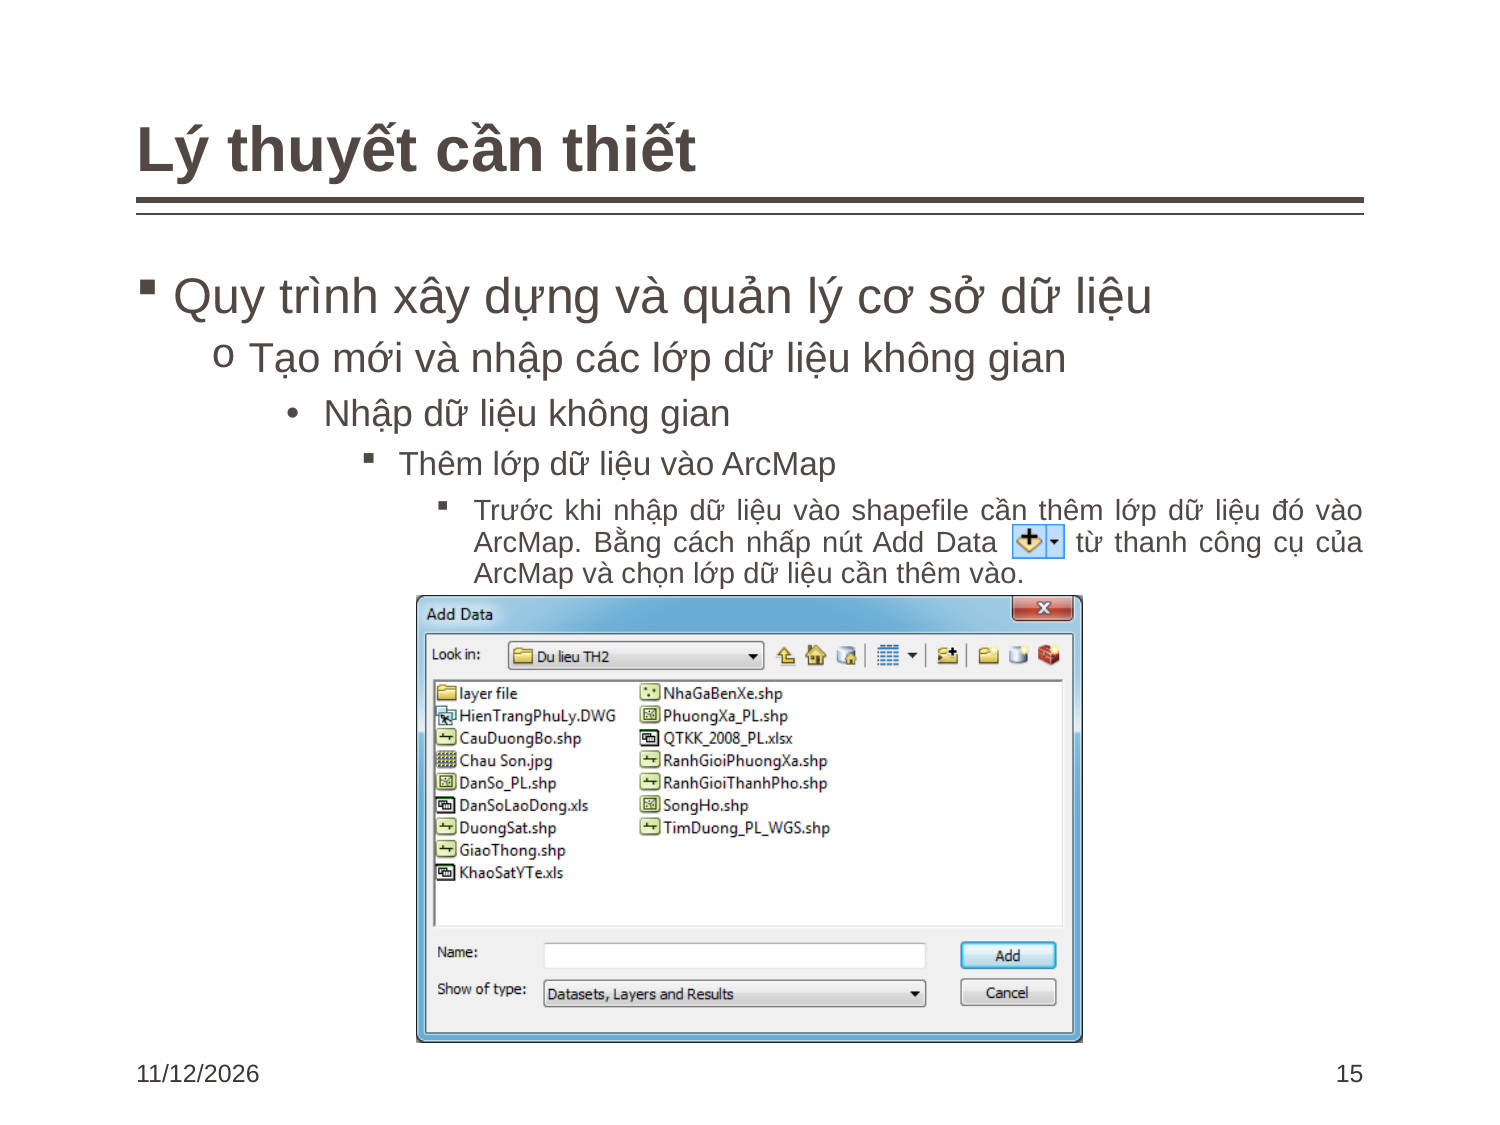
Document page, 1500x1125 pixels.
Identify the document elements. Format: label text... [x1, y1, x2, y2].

picture [416, 595, 1083, 1043]
list Quy trình xây dựng và quản lý cơ sở dữ liệu Tạo mới và nhập các lớp dữ liệu không gian Nhập dữ liệu không gian Thêm lớp dữ liệu vào ArcMap Trước khi nhập dữ liệu vào shapefile cần thêm lớp dữ liệu đó vào ArcMap. Bằng cách nhấp nút Add Data từ thanh công cụ của ArcMap và chọn lớp dữ liệu cần thêm vào. [135, 262, 1364, 1043]
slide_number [135, 1042, 362, 1103]
picture [1012, 524, 1065, 559]
slide_number 15 [1138, 1042, 1364, 1103]
title Lý thuyết cần thiết [135, 12, 1364, 193]
